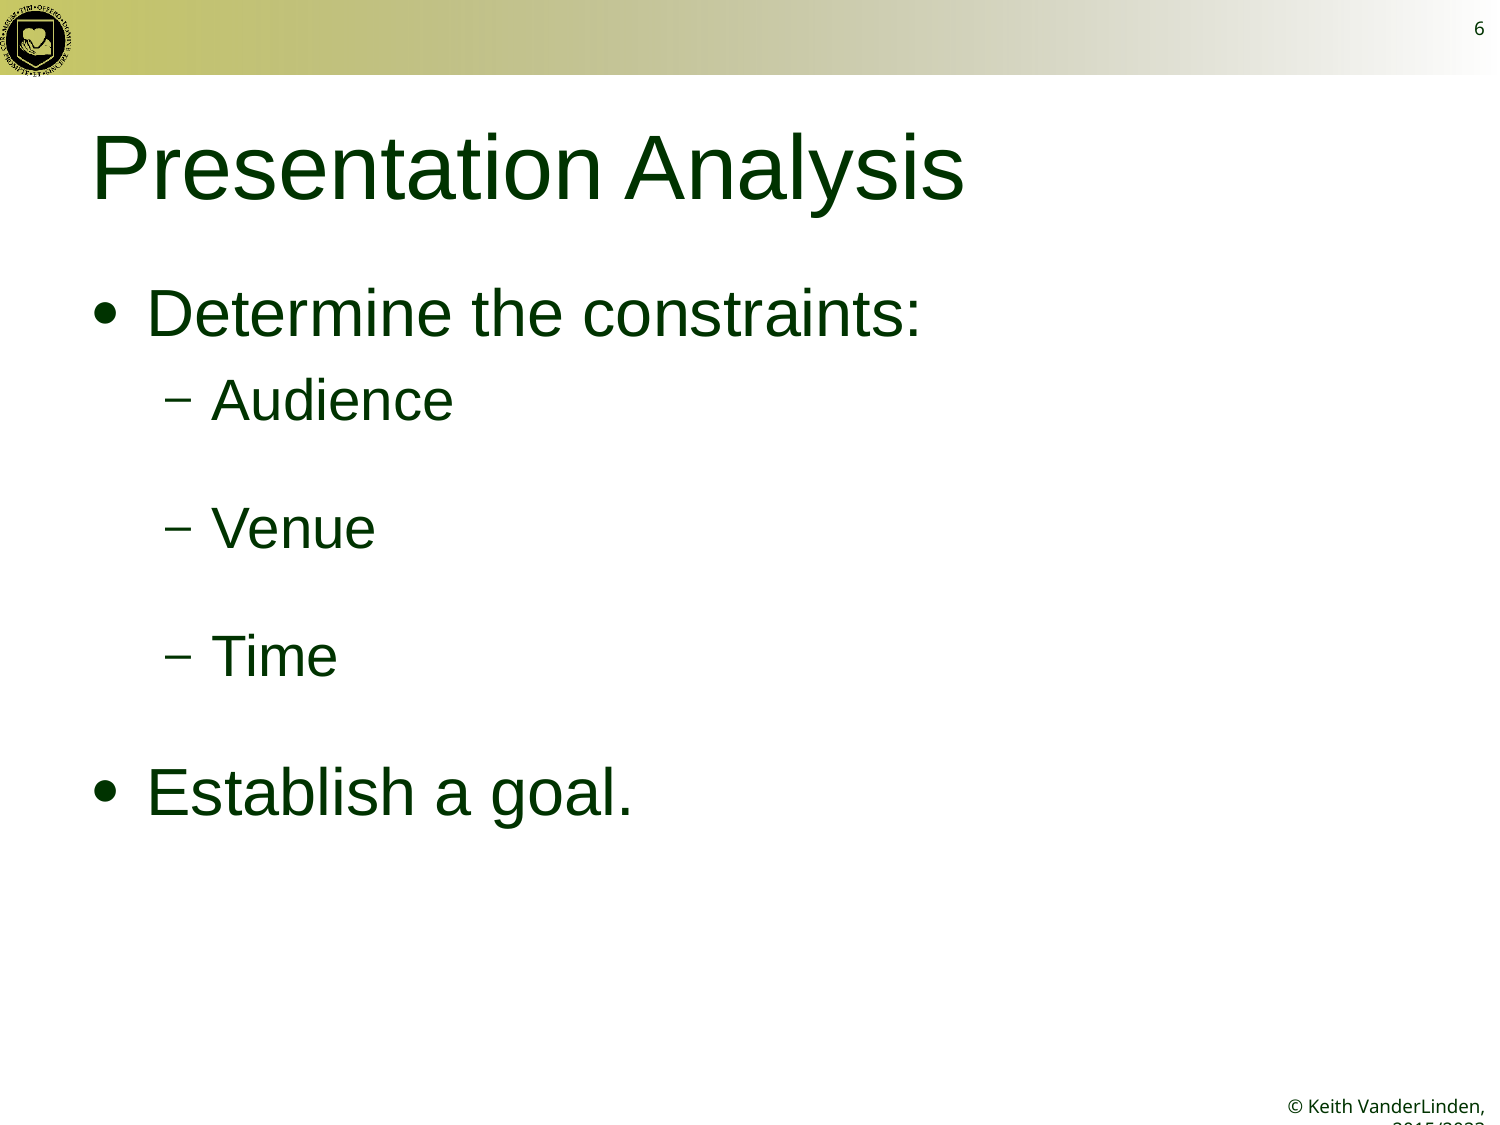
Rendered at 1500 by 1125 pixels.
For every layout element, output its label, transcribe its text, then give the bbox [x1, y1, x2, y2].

slide_number 6 [1149, 0, 1500, 51]
picture [0, 0, 71, 94]
title Presentation Analysis [74, 74, 1426, 251]
list Determine the constraints: Audience Venue Time Establish a goal. [74, 262, 1426, 1038]
